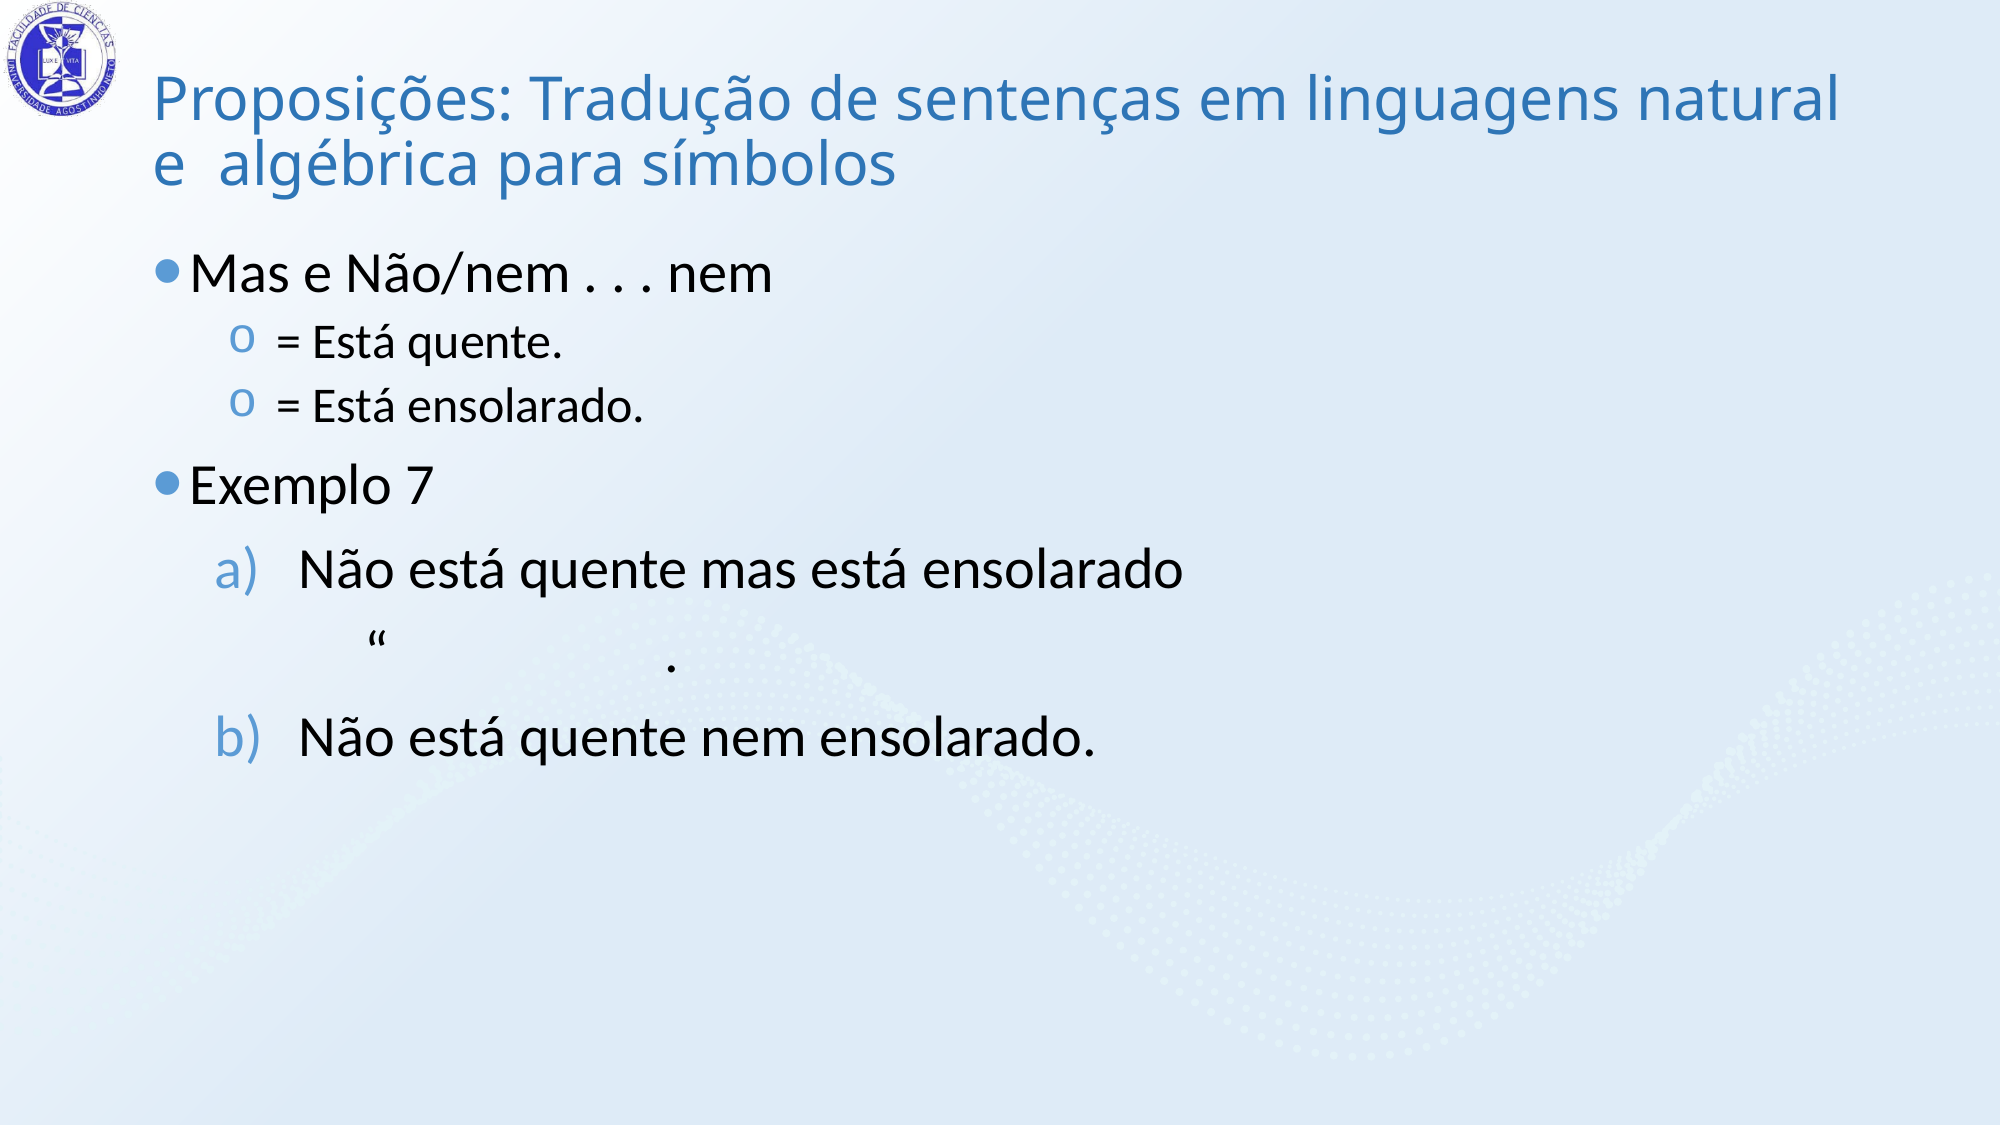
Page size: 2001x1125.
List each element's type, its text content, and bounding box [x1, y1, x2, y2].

picture [0, 0, 138, 120]
title Proposições: Tradução de sentenças em linguagens natural e algébrica para símbolos [137, 59, 1863, 207]
